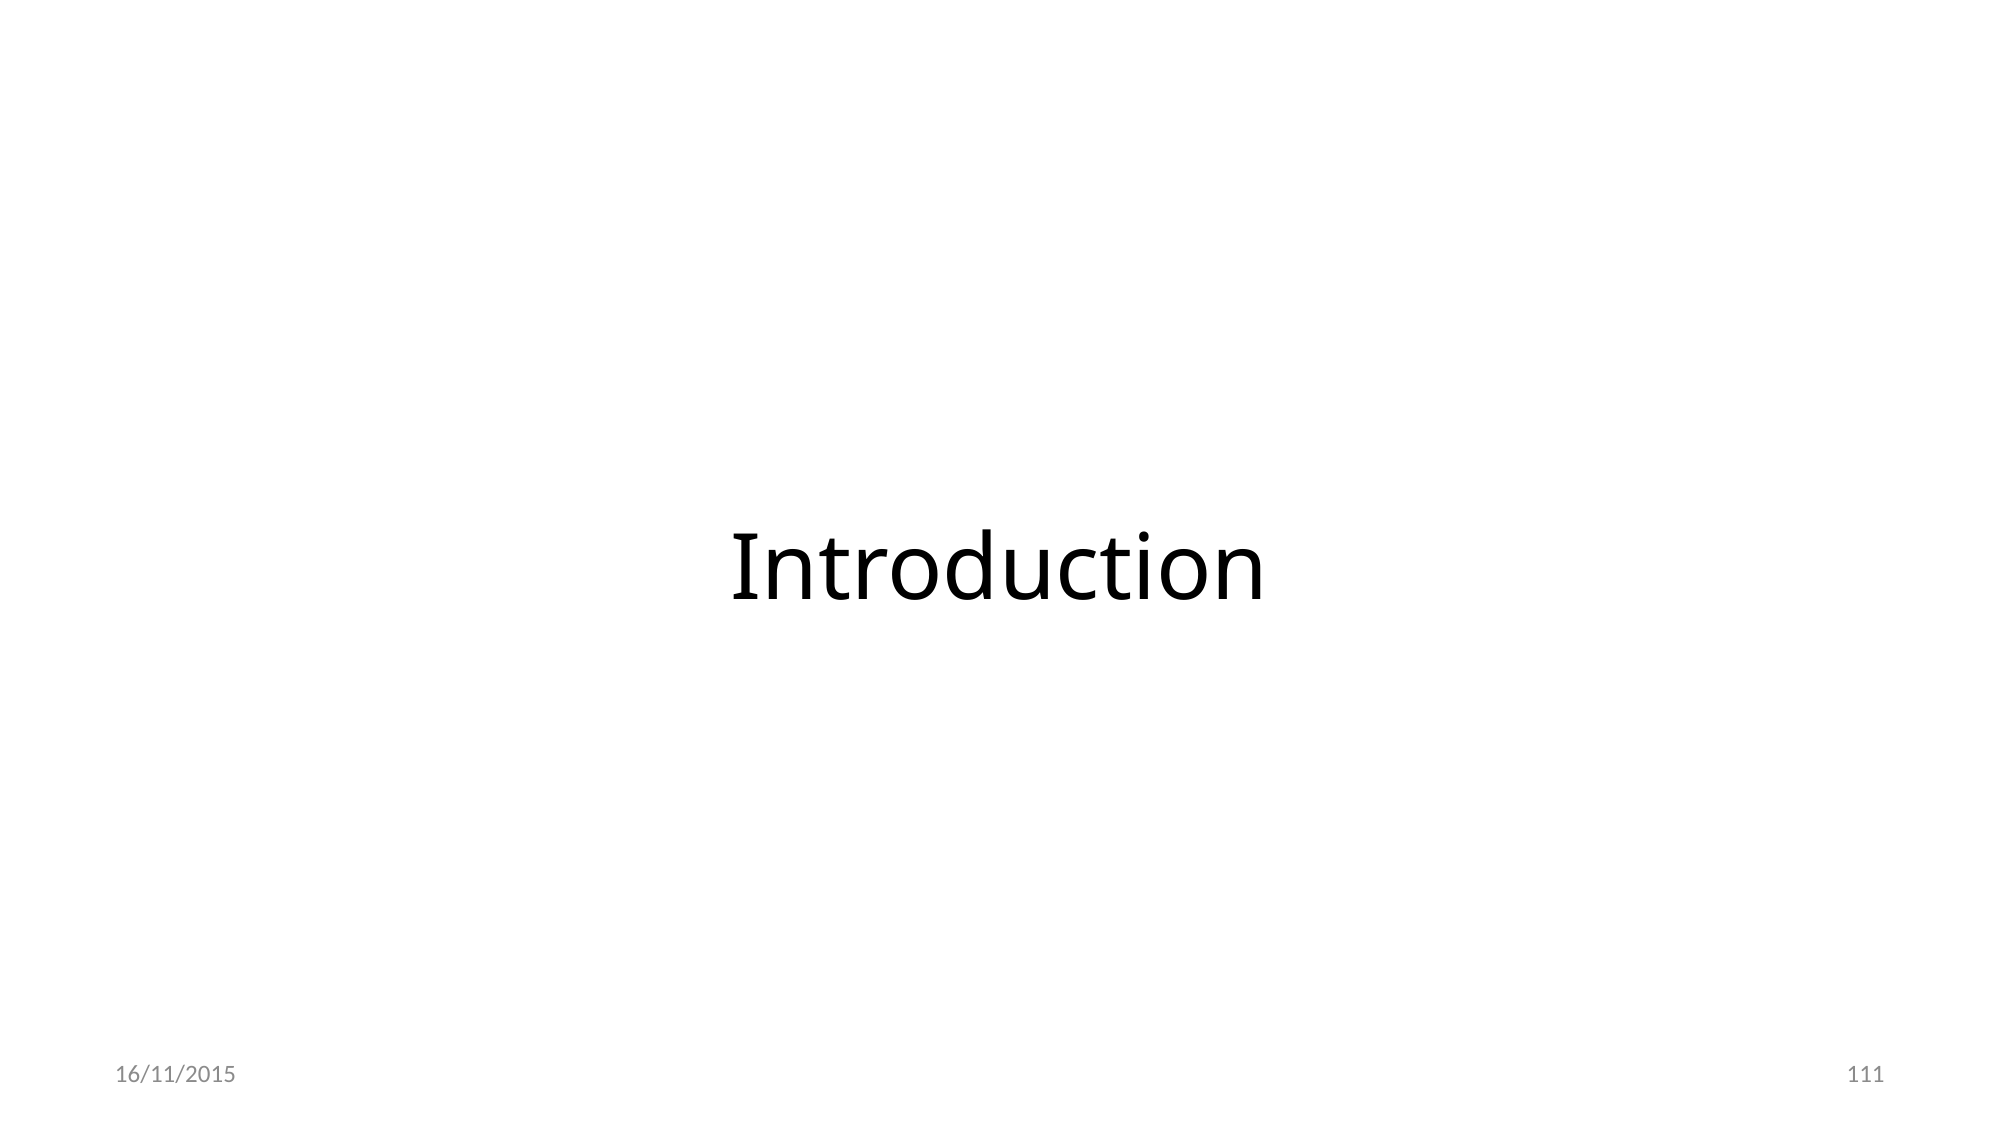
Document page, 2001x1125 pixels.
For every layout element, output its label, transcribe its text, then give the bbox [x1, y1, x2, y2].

title Introduction [99, 468, 1900, 657]
slide_number 111 [1433, 1042, 1900, 1103]
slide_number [99, 1042, 567, 1103]
